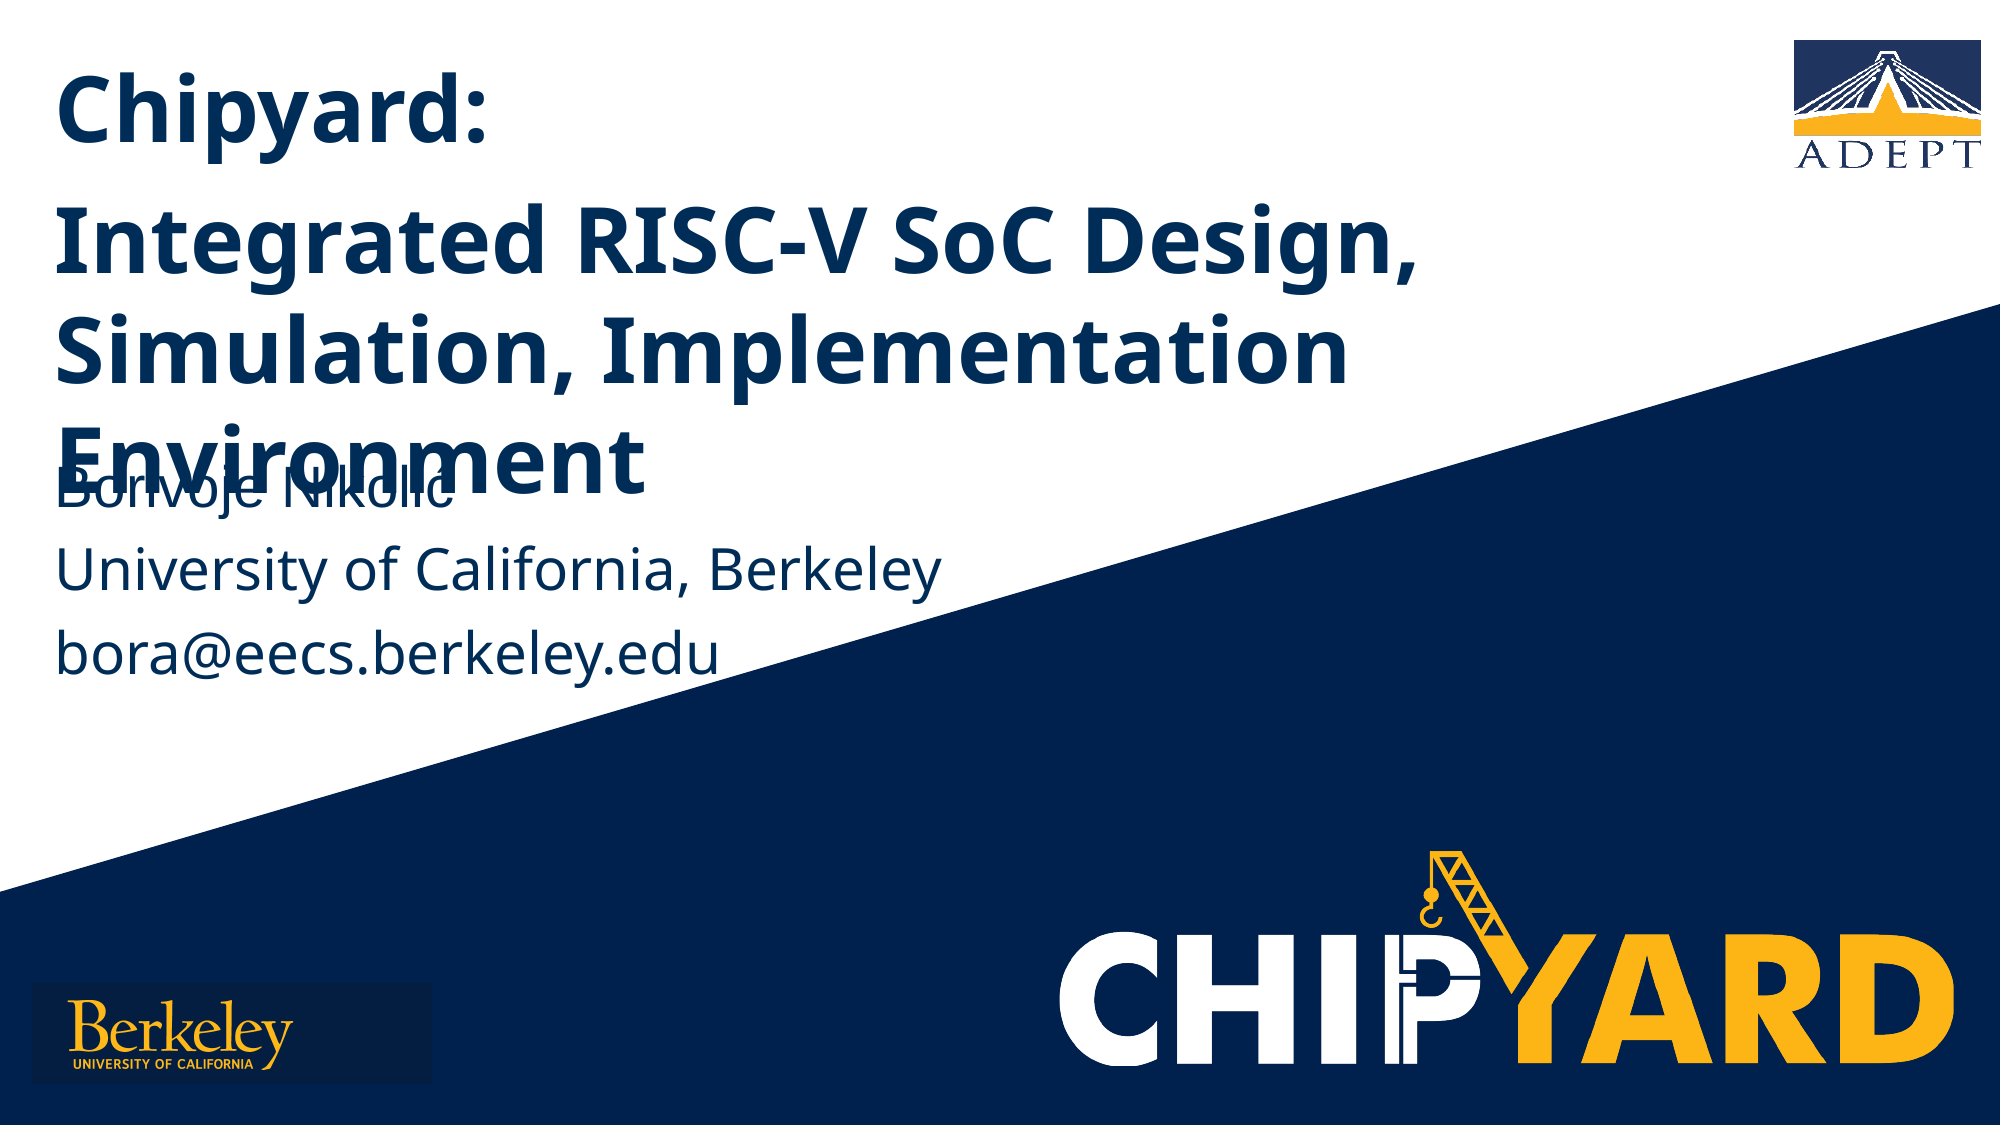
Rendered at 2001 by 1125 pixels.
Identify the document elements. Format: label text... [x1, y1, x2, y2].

picture [32, 983, 432, 1084]
text_box [0, 270, 2000, 886]
text_box Chipyard: Integrated RISC-V SoC Design, Simulation, Implementation Environment [40, 43, 1969, 307]
picture [1794, 40, 1981, 168]
